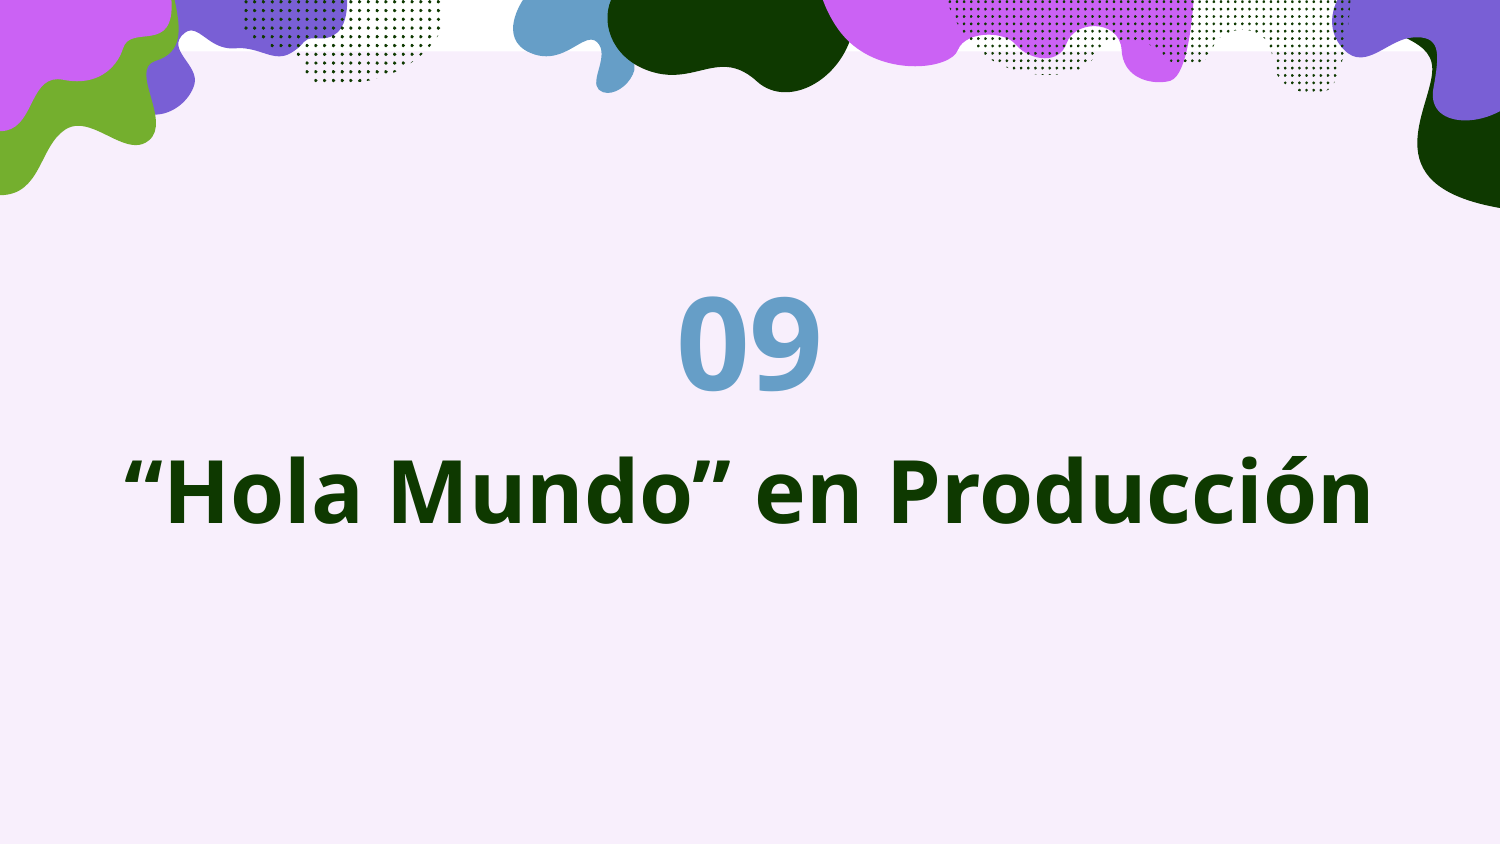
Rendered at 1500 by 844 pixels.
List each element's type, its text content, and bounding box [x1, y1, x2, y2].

title “Hola Mundo” en Producción [99, 414, 1401, 563]
title 09 [603, 280, 897, 397]
